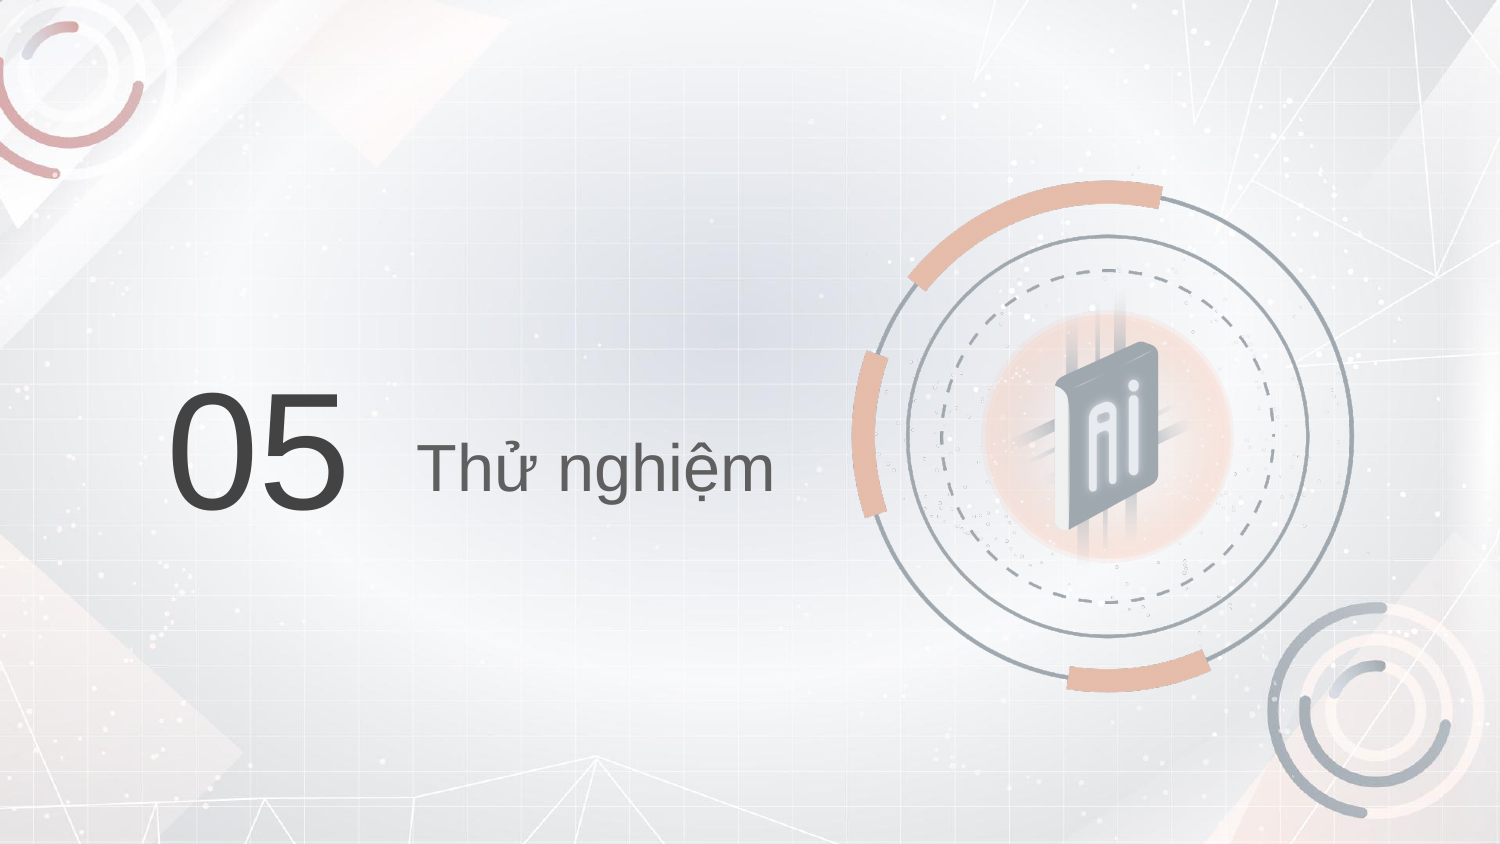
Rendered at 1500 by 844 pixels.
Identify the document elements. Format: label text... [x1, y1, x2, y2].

title 05 [117, 328, 401, 550]
picture [0, 0, 1500, 844]
title Thử nghiệm [401, 312, 804, 520]
